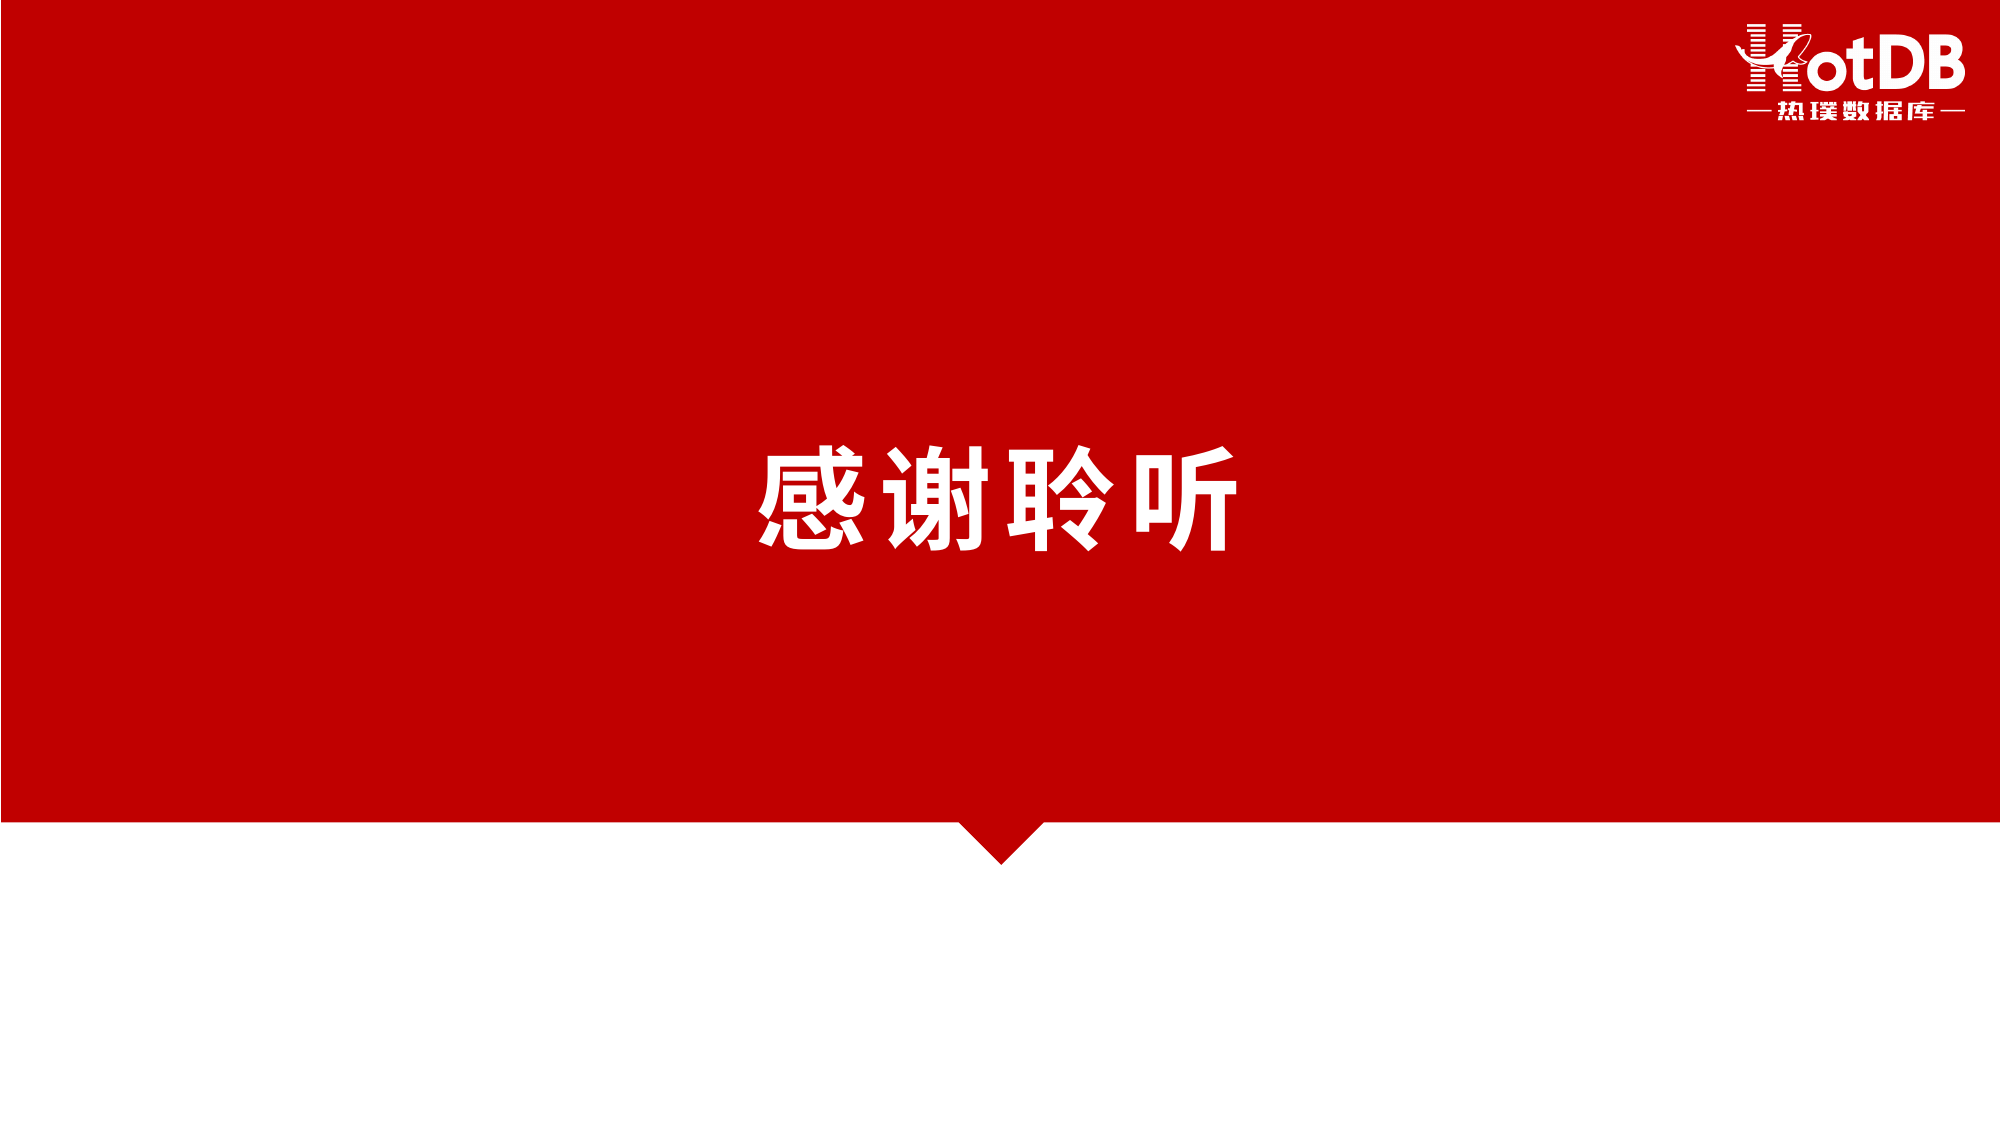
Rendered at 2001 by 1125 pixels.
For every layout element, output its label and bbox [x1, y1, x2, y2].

text_box [1, 0, 2000, 865]
picture [1711, 0, 1989, 145]
